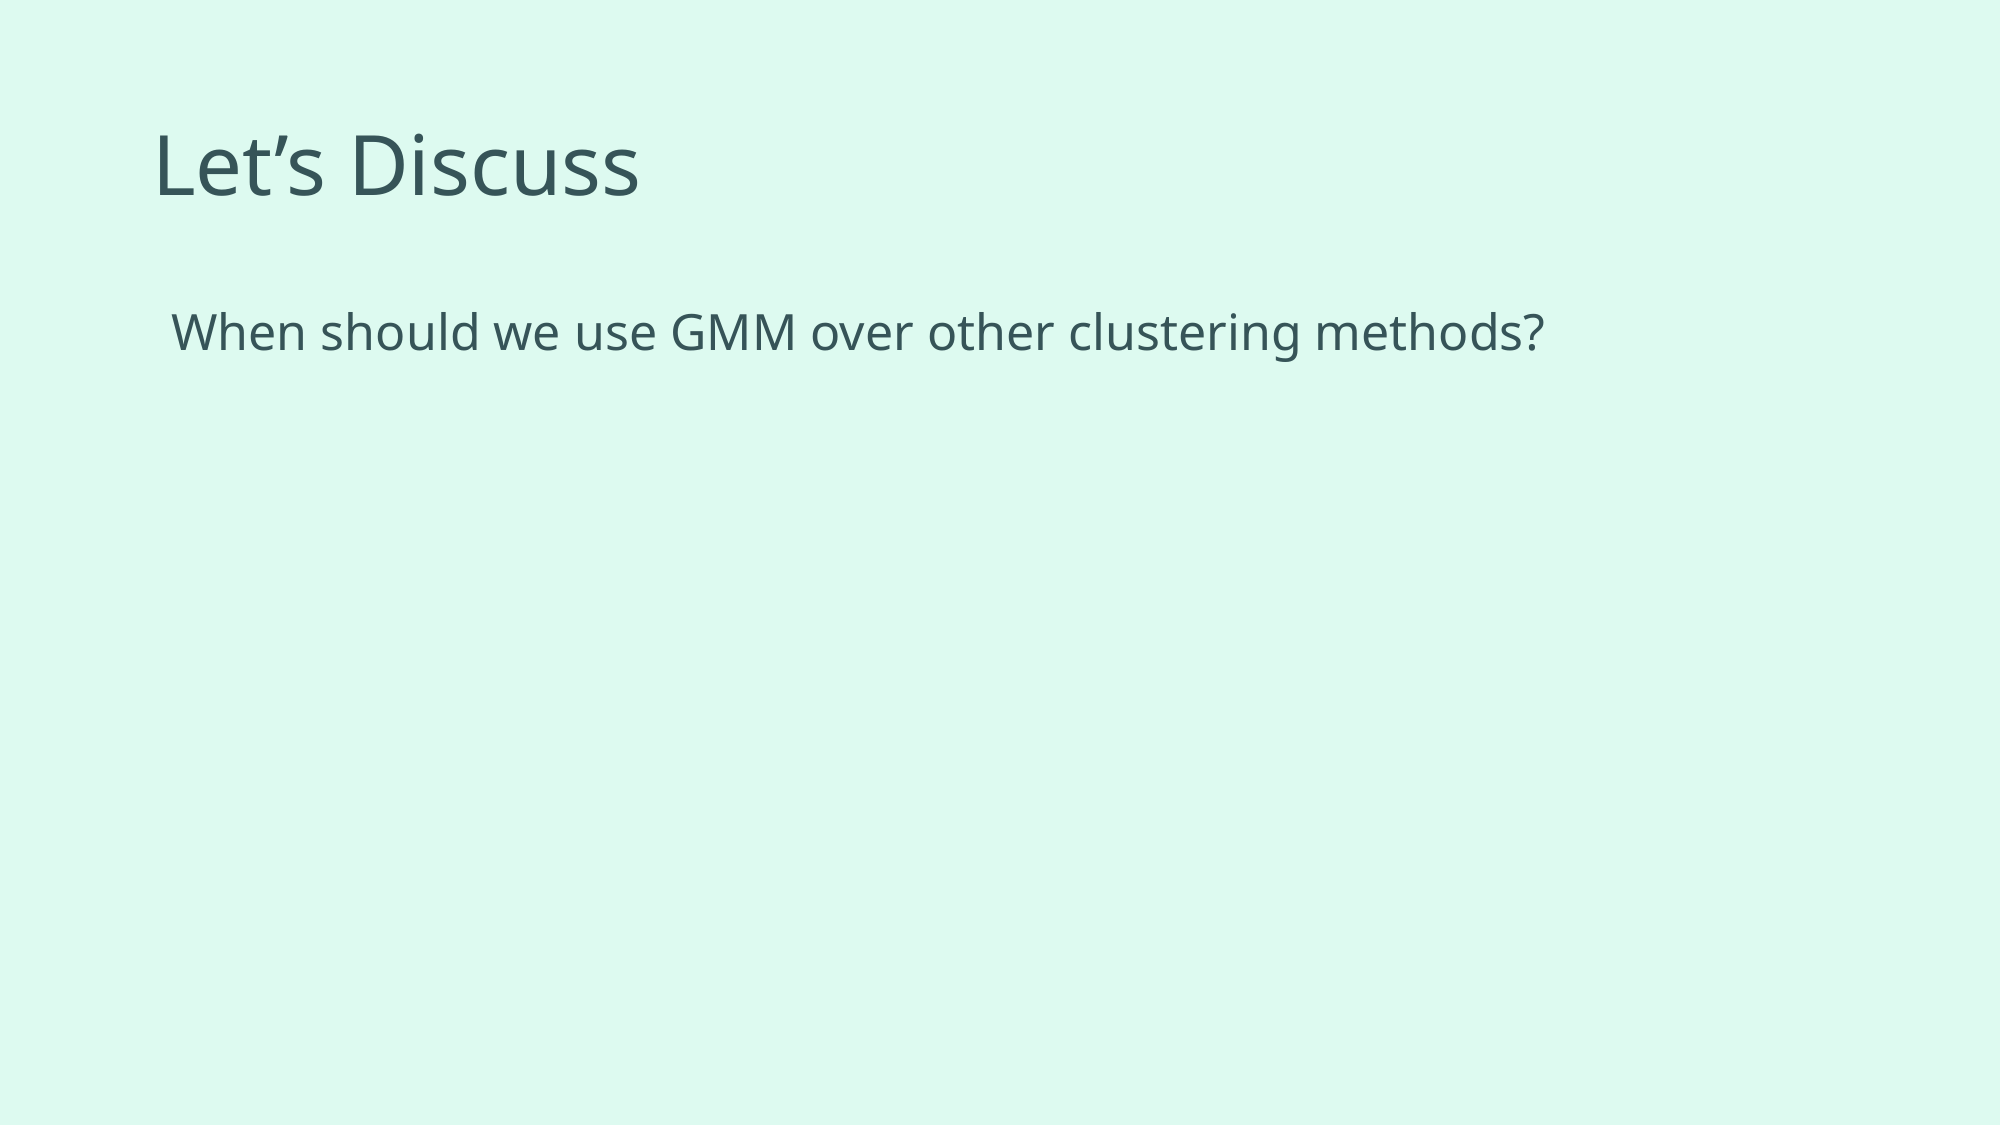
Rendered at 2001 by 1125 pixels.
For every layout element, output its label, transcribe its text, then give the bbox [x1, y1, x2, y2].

title Let’s Discuss [137, 59, 1863, 278]
list When should we use GMM over other clustering methods? [137, 299, 1863, 1014]
